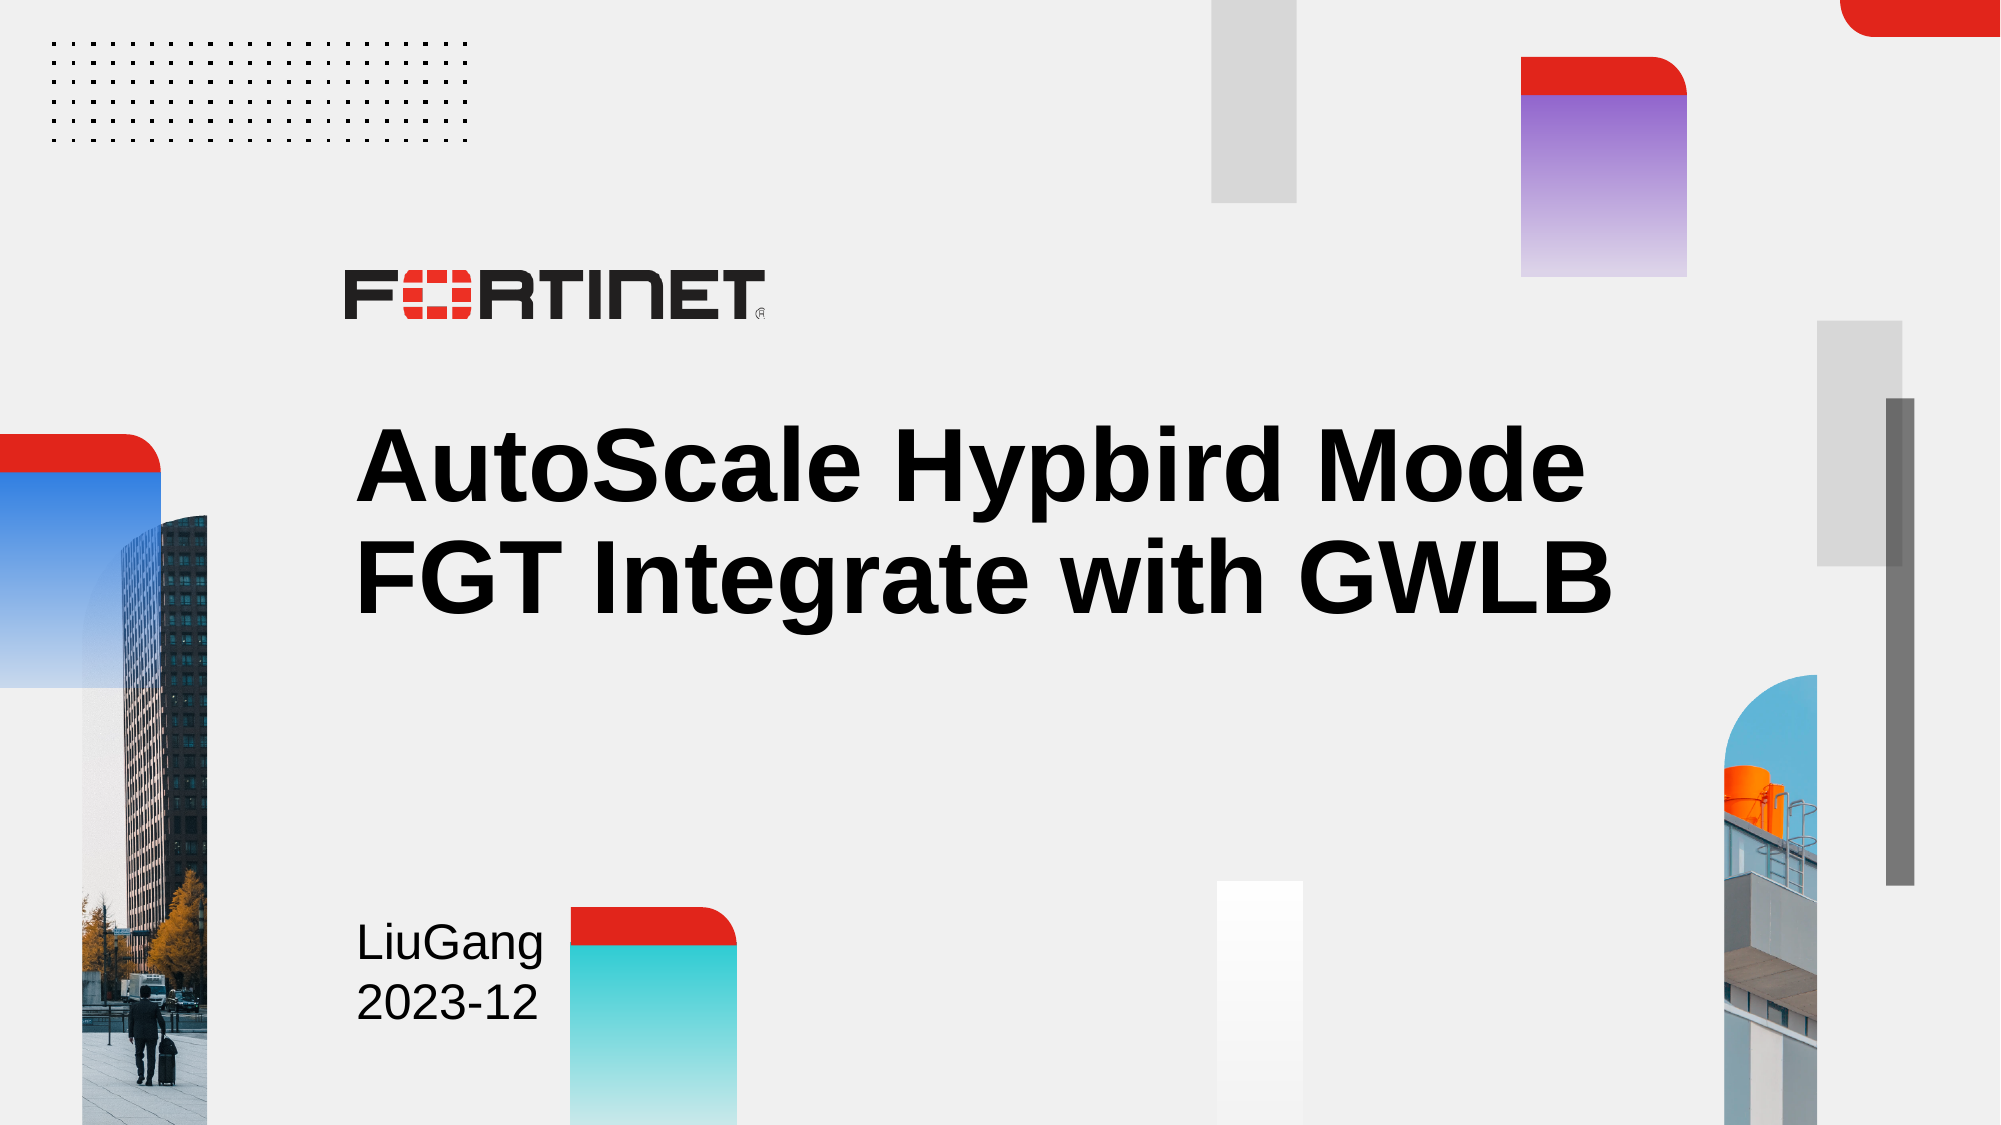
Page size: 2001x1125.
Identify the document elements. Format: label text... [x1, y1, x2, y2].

title AutoScale Hypbird Mode FGT Integrate with GWLB [339, 392, 1708, 644]
text_box LiuGang 2023-12 [341, 908, 560, 1038]
picture [1723, 673, 1818, 1125]
picture [81, 513, 208, 1125]
